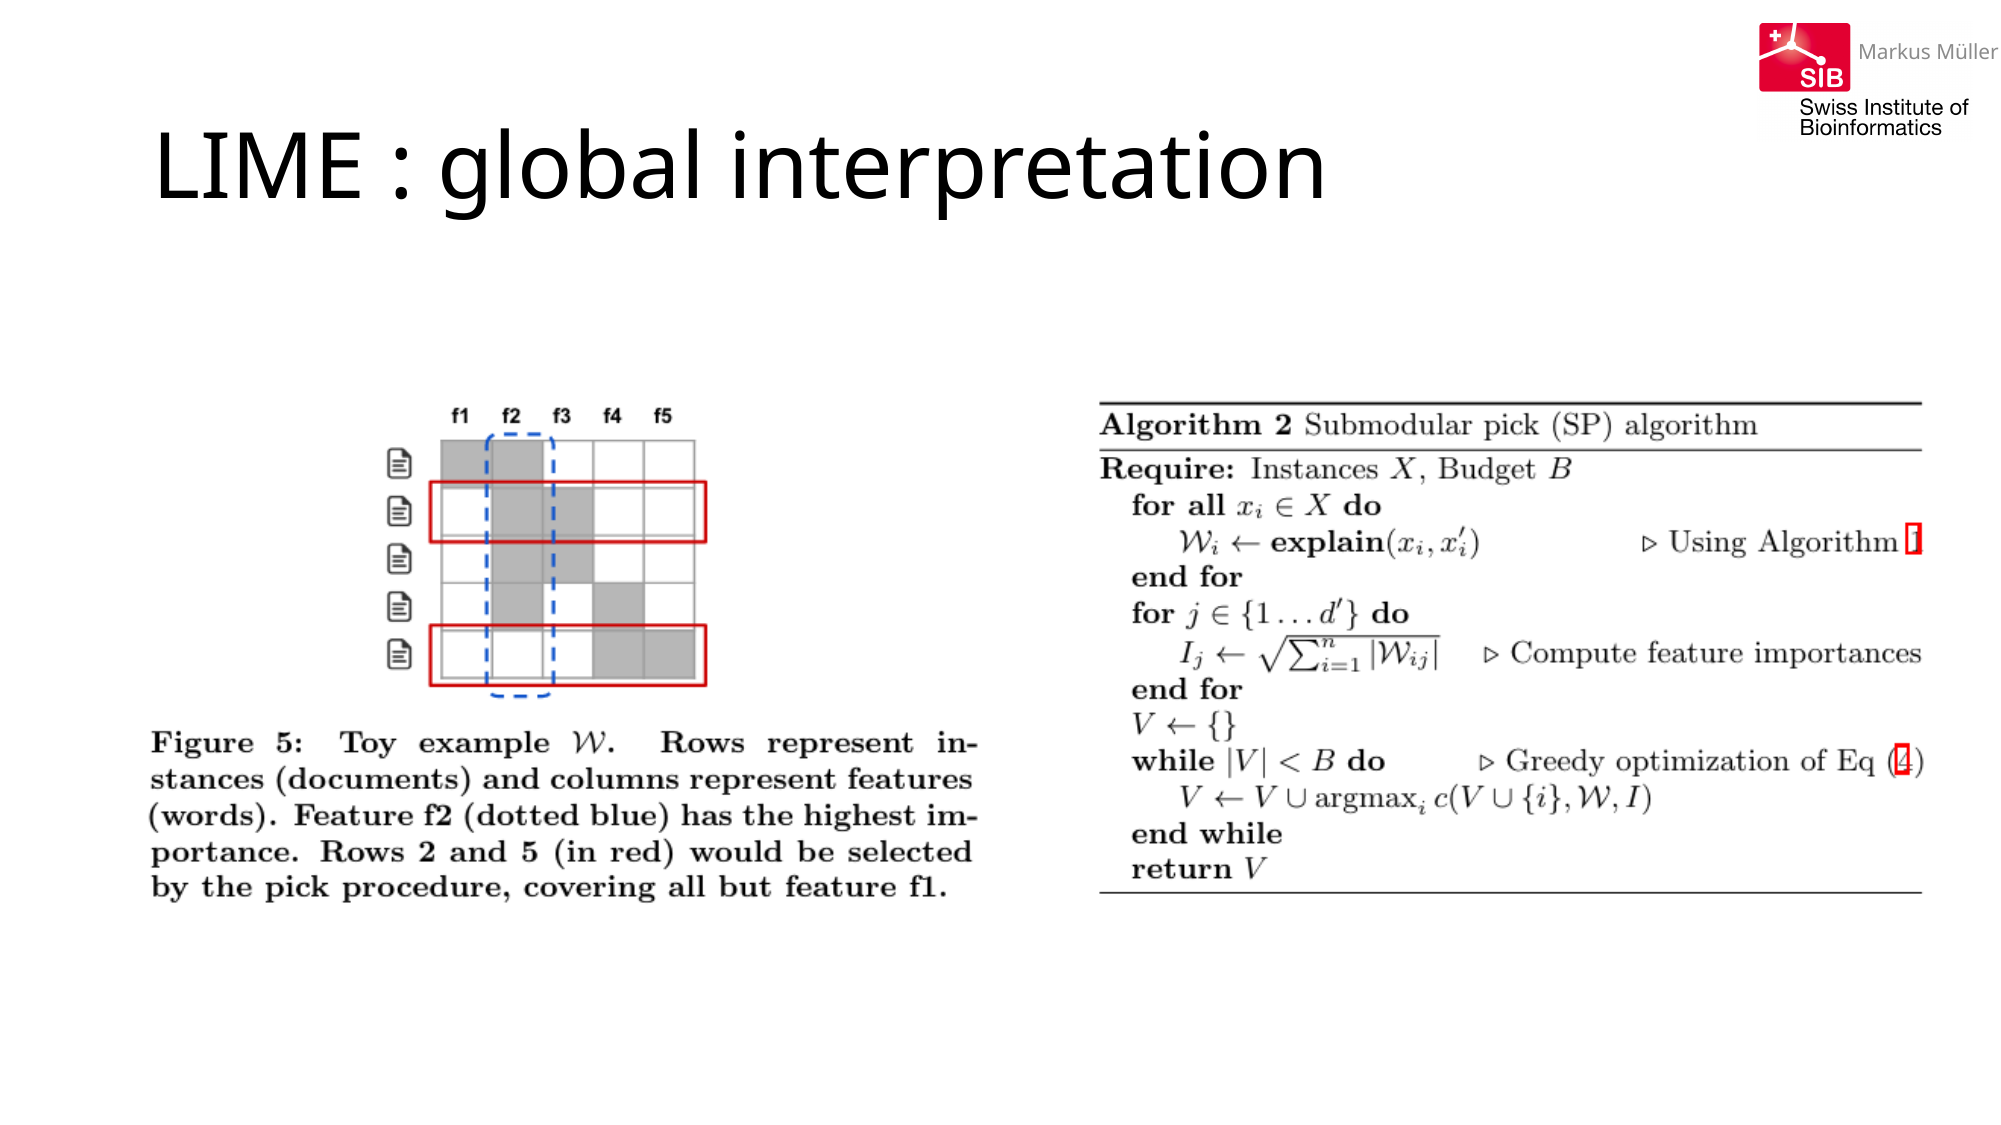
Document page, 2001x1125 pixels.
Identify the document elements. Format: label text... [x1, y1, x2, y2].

text_box Markus Müller [1974, 21, 2000, 81]
picture [136, 398, 1002, 922]
title LIME : global interpretation [137, 59, 1863, 278]
picture [1086, 383, 1952, 906]
picture [1757, 20, 1974, 142]
